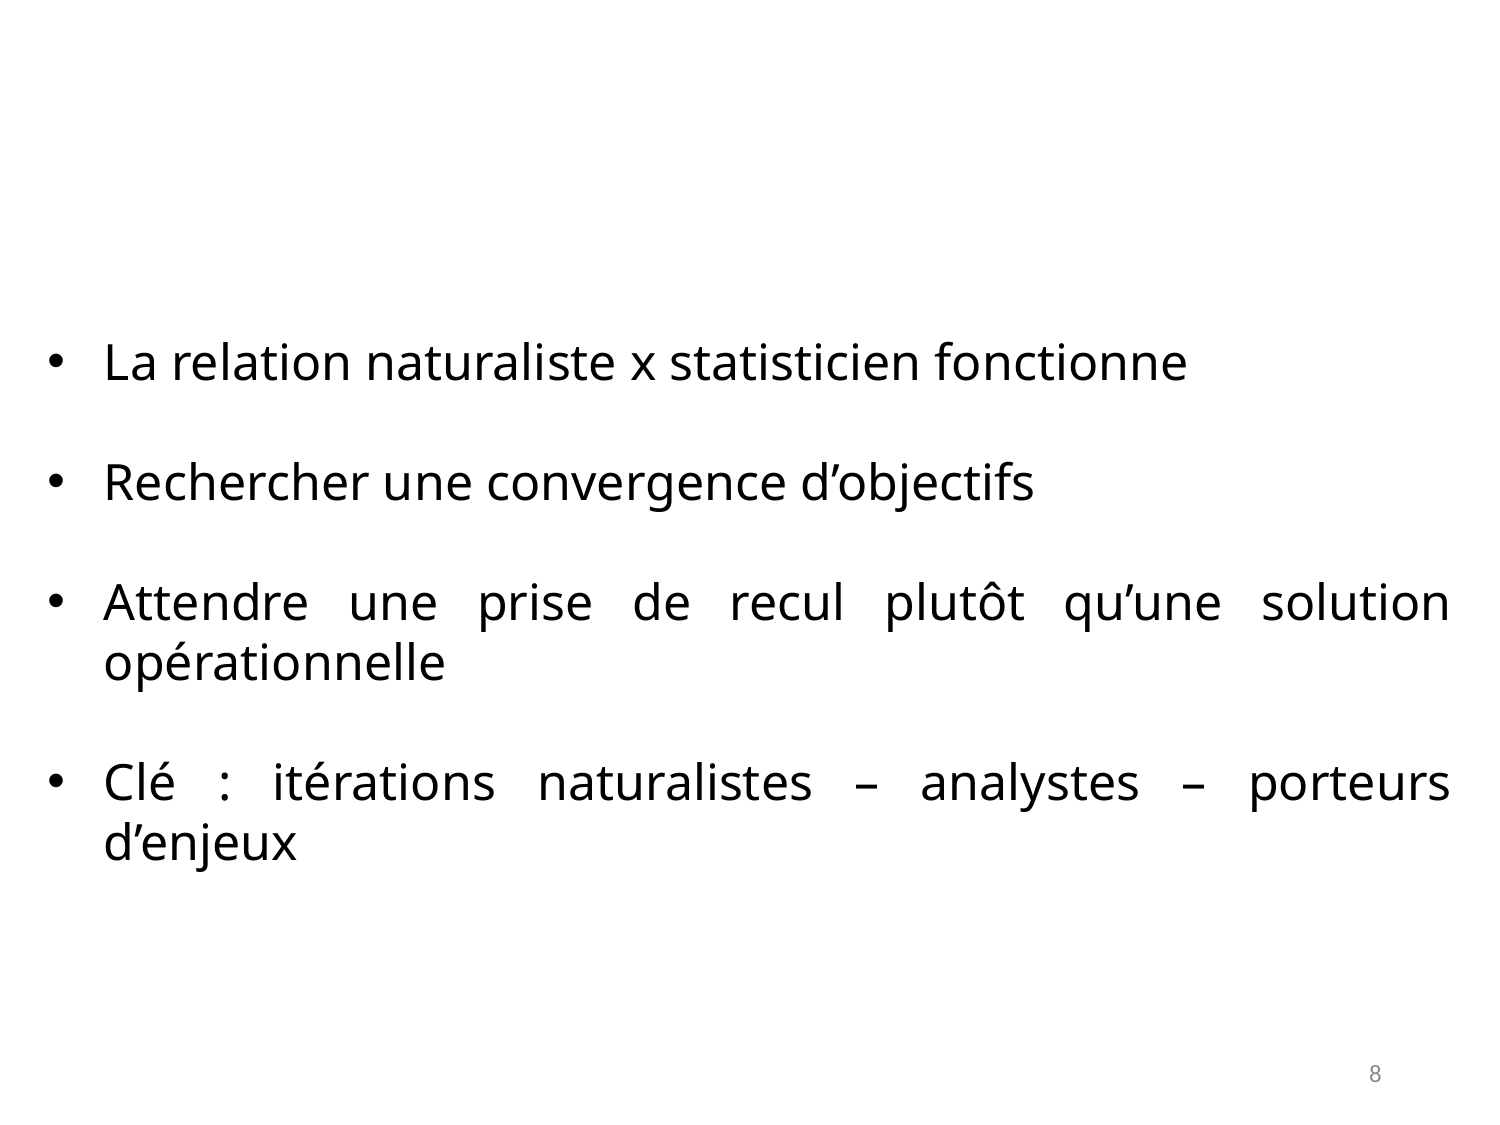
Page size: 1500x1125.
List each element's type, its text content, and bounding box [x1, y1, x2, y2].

text_box La relation naturaliste x statisticien fonctionne Rechercher une convergence d’objectifs Attendre une prise de recul plutôt qu’une solution opérationnelle Clé : itérations naturalistes – analystes – porteurs d’enjeux [32, 262, 1468, 878]
slide_number 8 [1059, 1042, 1397, 1103]
